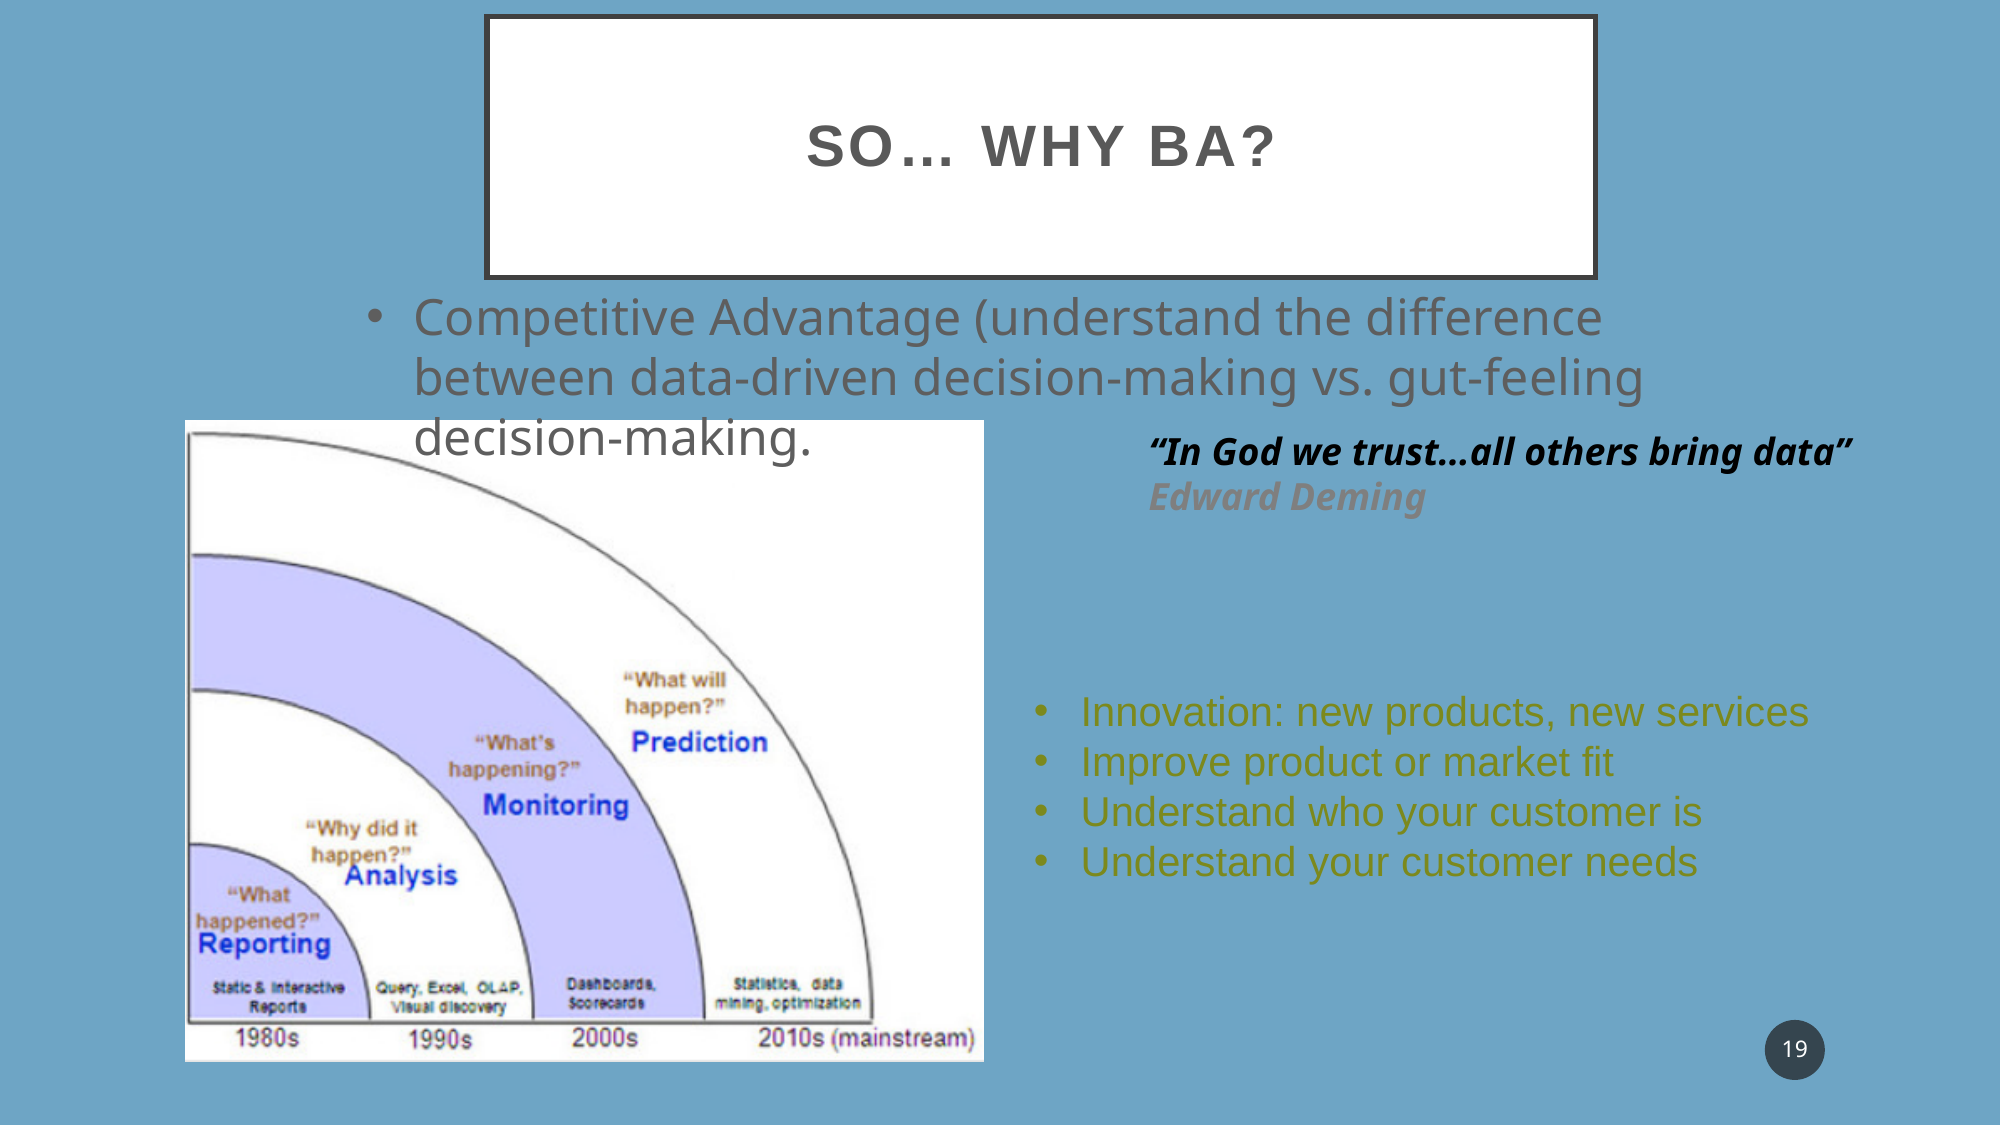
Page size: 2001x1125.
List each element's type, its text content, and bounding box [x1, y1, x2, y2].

picture [185, 420, 984, 1062]
slide_number 19 [1764, 1019, 1825, 1080]
title So… Why BA? [484, 14, 1598, 277]
text_box “In God we trust…all others bring data” Edward Deming [1134, 420, 1884, 526]
text_box Competitive Advantage (understand the difference between data-driven decision-making vs. gut-feeling decision-making. [351, 277, 1732, 513]
text_box Innovation: new products, new services Improve product or market fit Understand who your customer is Understand your customer needs [1018, 677, 2000, 893]
